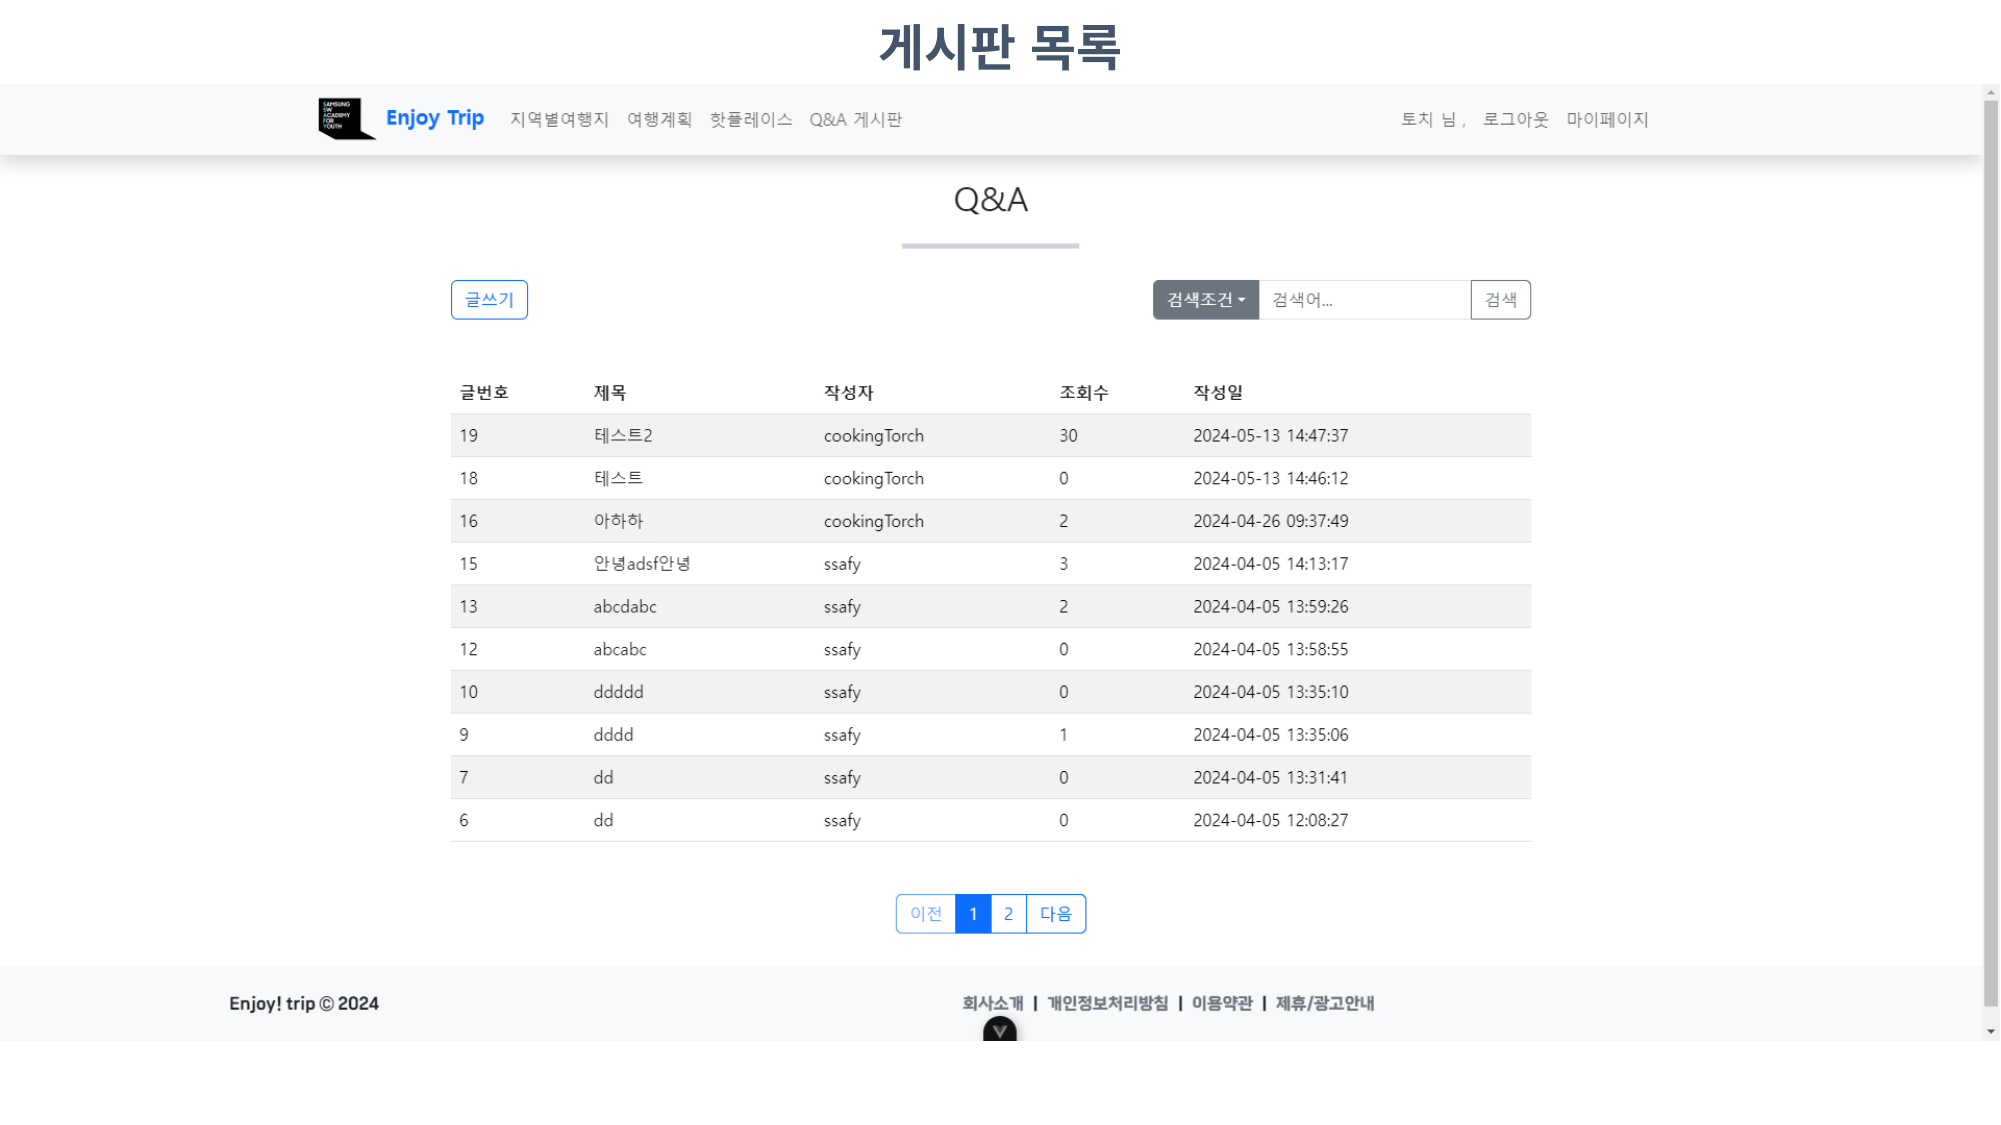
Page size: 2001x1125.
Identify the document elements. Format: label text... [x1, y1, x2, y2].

text_box 게시판 목록 [0, 8, 2000, 84]
picture [0, 84, 2000, 1041]
